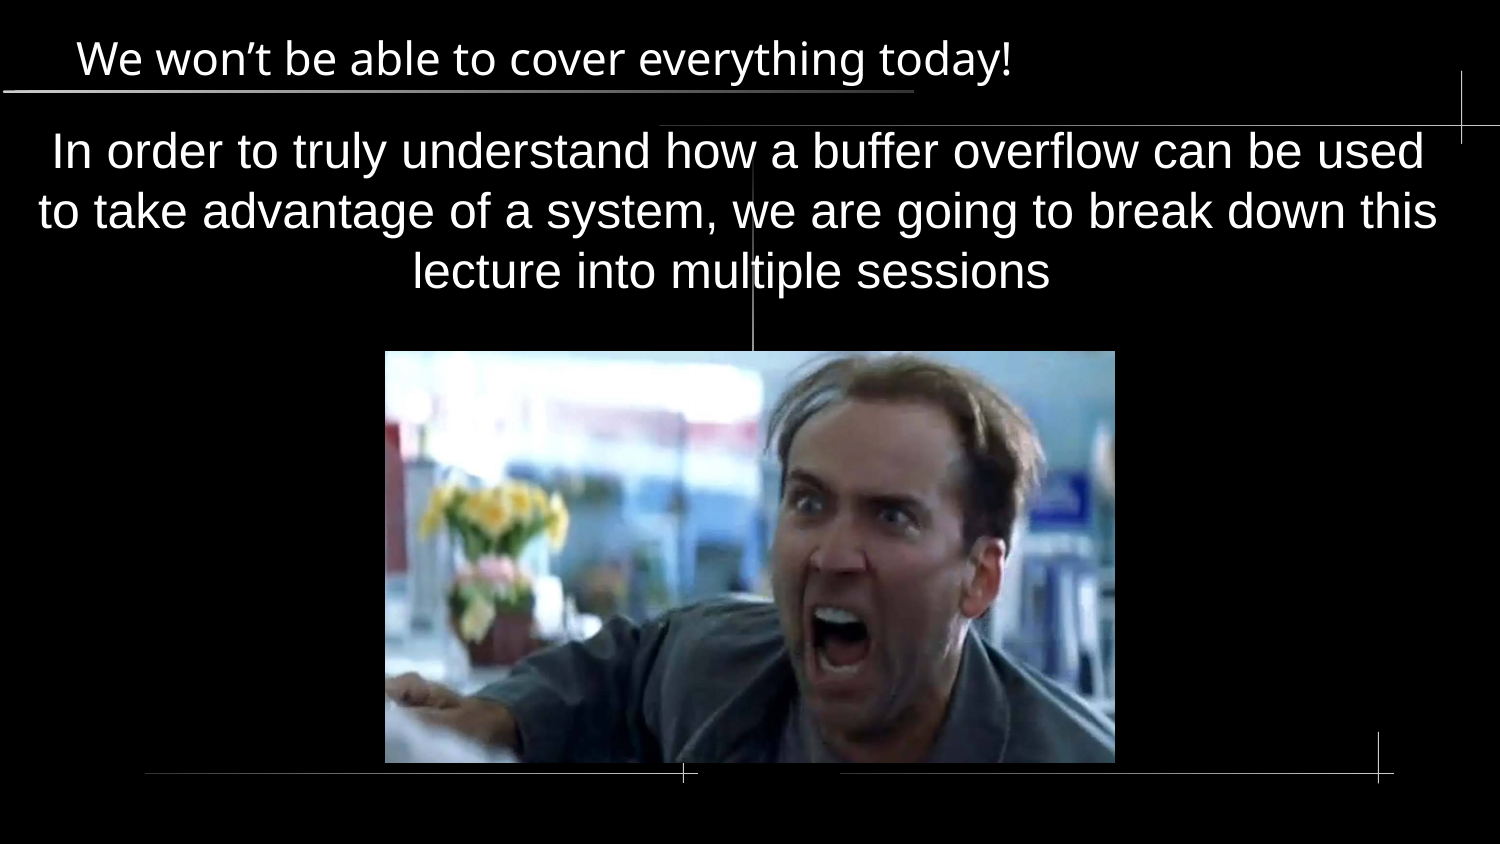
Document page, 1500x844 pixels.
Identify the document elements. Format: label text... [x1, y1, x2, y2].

picture [385, 351, 1115, 763]
list In order to truly understand how a buffer overflow can be used to take advantage of a system, we are going to break down this lecture into multiple sessions [26, 118, 1451, 336]
text_box We won’t be able to cover everything today! [61, 14, 1304, 103]
